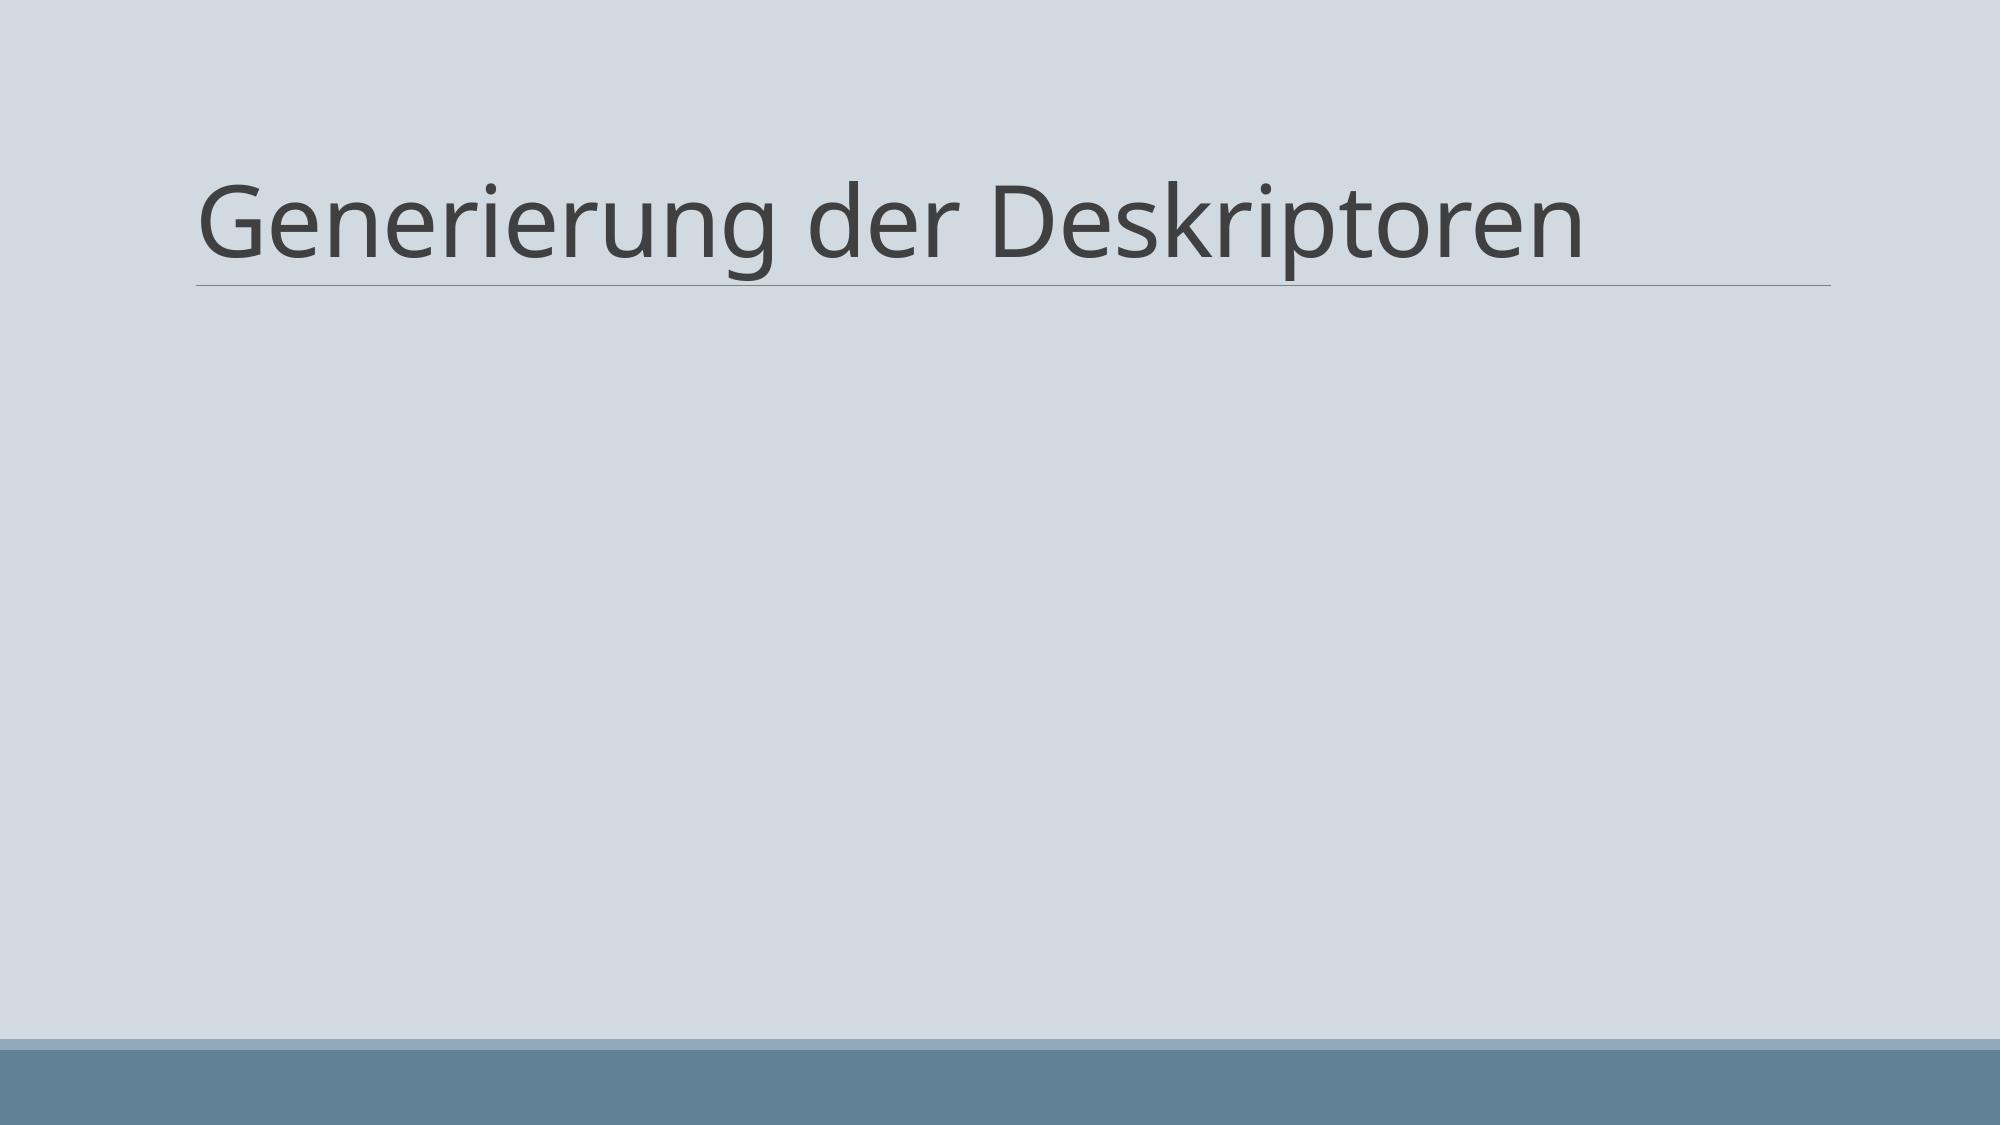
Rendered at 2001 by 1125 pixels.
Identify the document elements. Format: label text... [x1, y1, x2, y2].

title Generierung der Deskriptoren [180, 47, 1830, 285]
